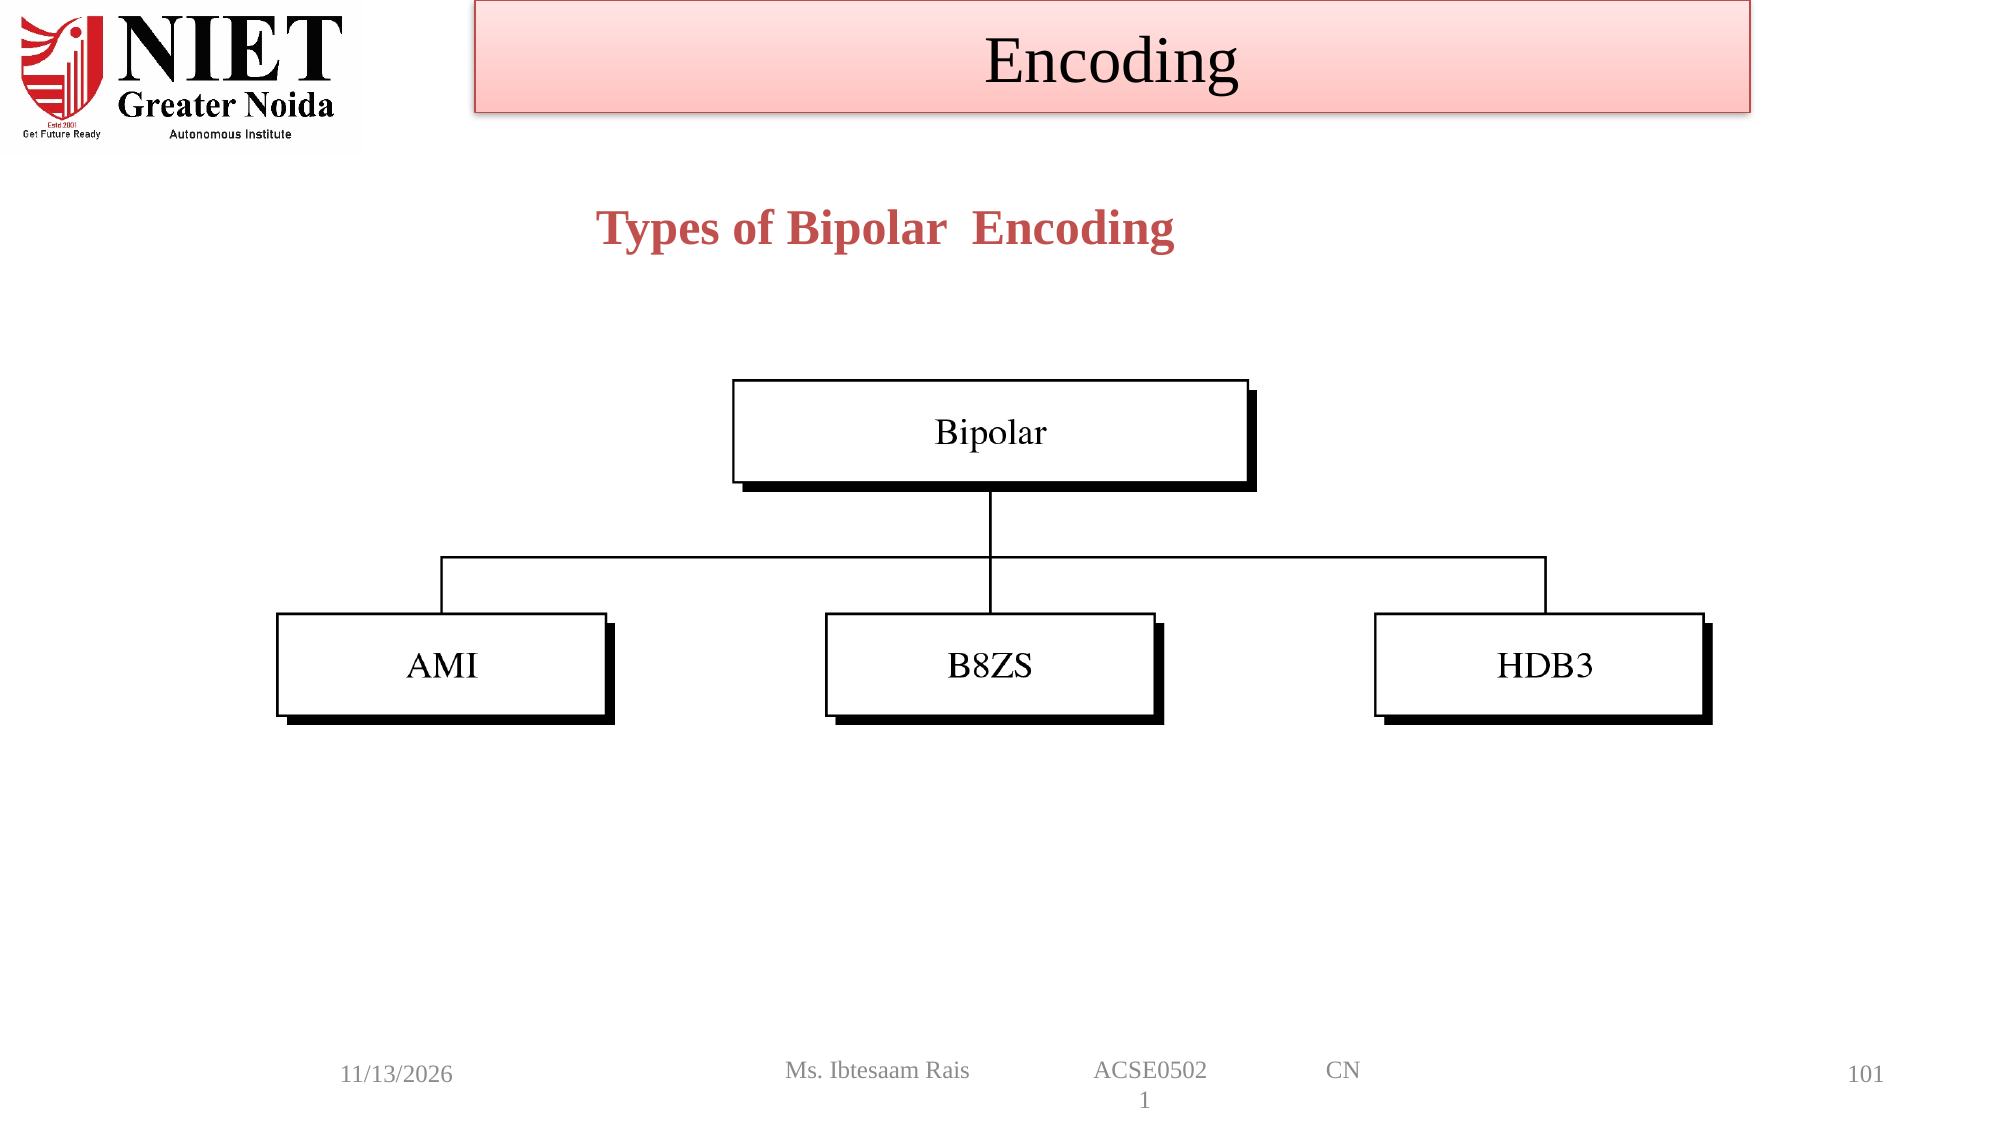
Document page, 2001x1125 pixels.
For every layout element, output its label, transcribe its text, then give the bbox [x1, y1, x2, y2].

picture [0, 0, 363, 156]
text_box Types of Bipolar Encoding [581, 187, 1190, 263]
text_box Encoding [474, 0, 1751, 113]
slide_number 101 [1433, 1042, 1900, 1103]
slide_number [324, 1042, 675, 1103]
footer Ms. Ibtesaam Rais ACSE0502 CN 1 [762, 1042, 1528, 1125]
picture [275, 379, 1713, 726]
